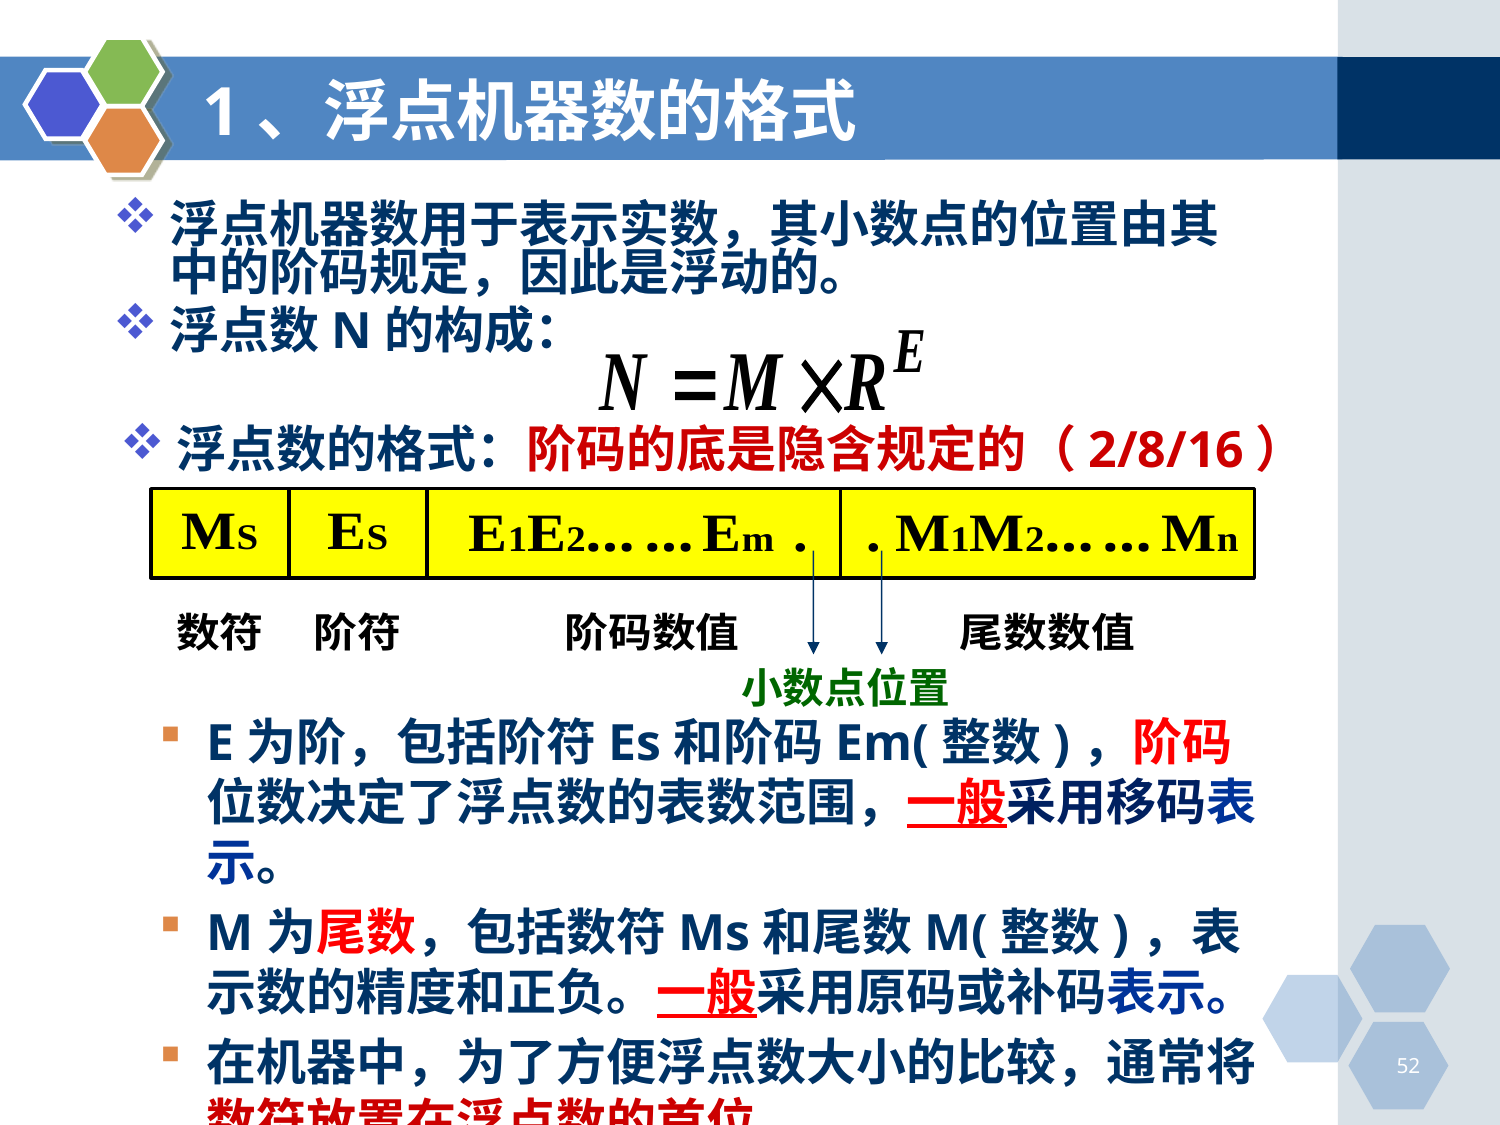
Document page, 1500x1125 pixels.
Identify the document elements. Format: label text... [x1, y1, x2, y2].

text_box 浮点数的格式：阶码的底是隐含规定的（2/8/16） [105, 410, 1381, 505]
list 浮点机器数用于表示实数，其小数点的位置由其中的阶码规定，因此是浮动的。 浮点数N的构成： [97, 196, 1249, 424]
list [585, 304, 943, 426]
slide_number 52 [1359, 1044, 1436, 1083]
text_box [105, 480, 1264, 689]
title 1、浮点机器数的格式 [187, 62, 1288, 156]
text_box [726, 550, 975, 720]
text_box E为阶，包括阶符Es和阶码Em(整数)，阶码位数决定了浮点数的表数范围，一般采用移码表示。 M为尾数，包括数符Ms和尾数M(整数)，表示数的精度和正负。一般采用原码或补码表示。 在机器中，为了方便浮点数大小的比较，通常将数符放置在浮点数的首位。 [70, 703, 1289, 1102]
